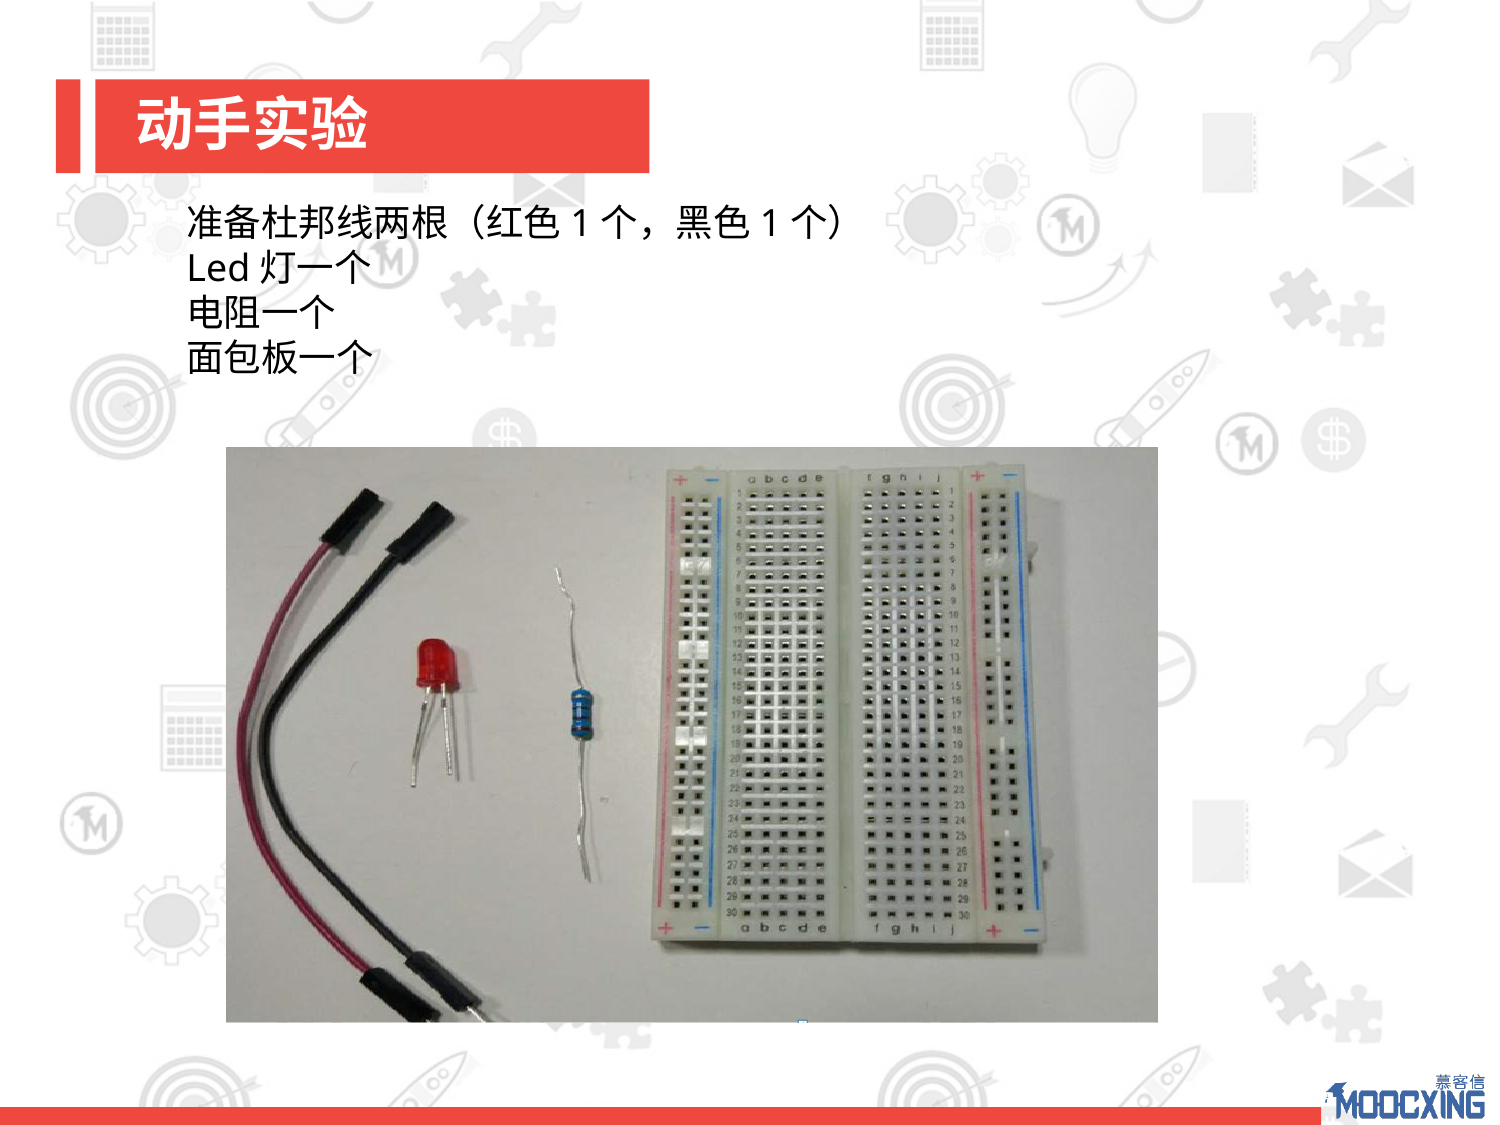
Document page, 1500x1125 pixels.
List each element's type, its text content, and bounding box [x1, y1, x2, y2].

title 动手实验 [120, 80, 872, 174]
picture [0, 0, 1500, 1125]
text_box 准备杜邦线两根（红色1个，黑色1个） Led灯一个 电阻一个 面包板一个 [171, 191, 880, 432]
